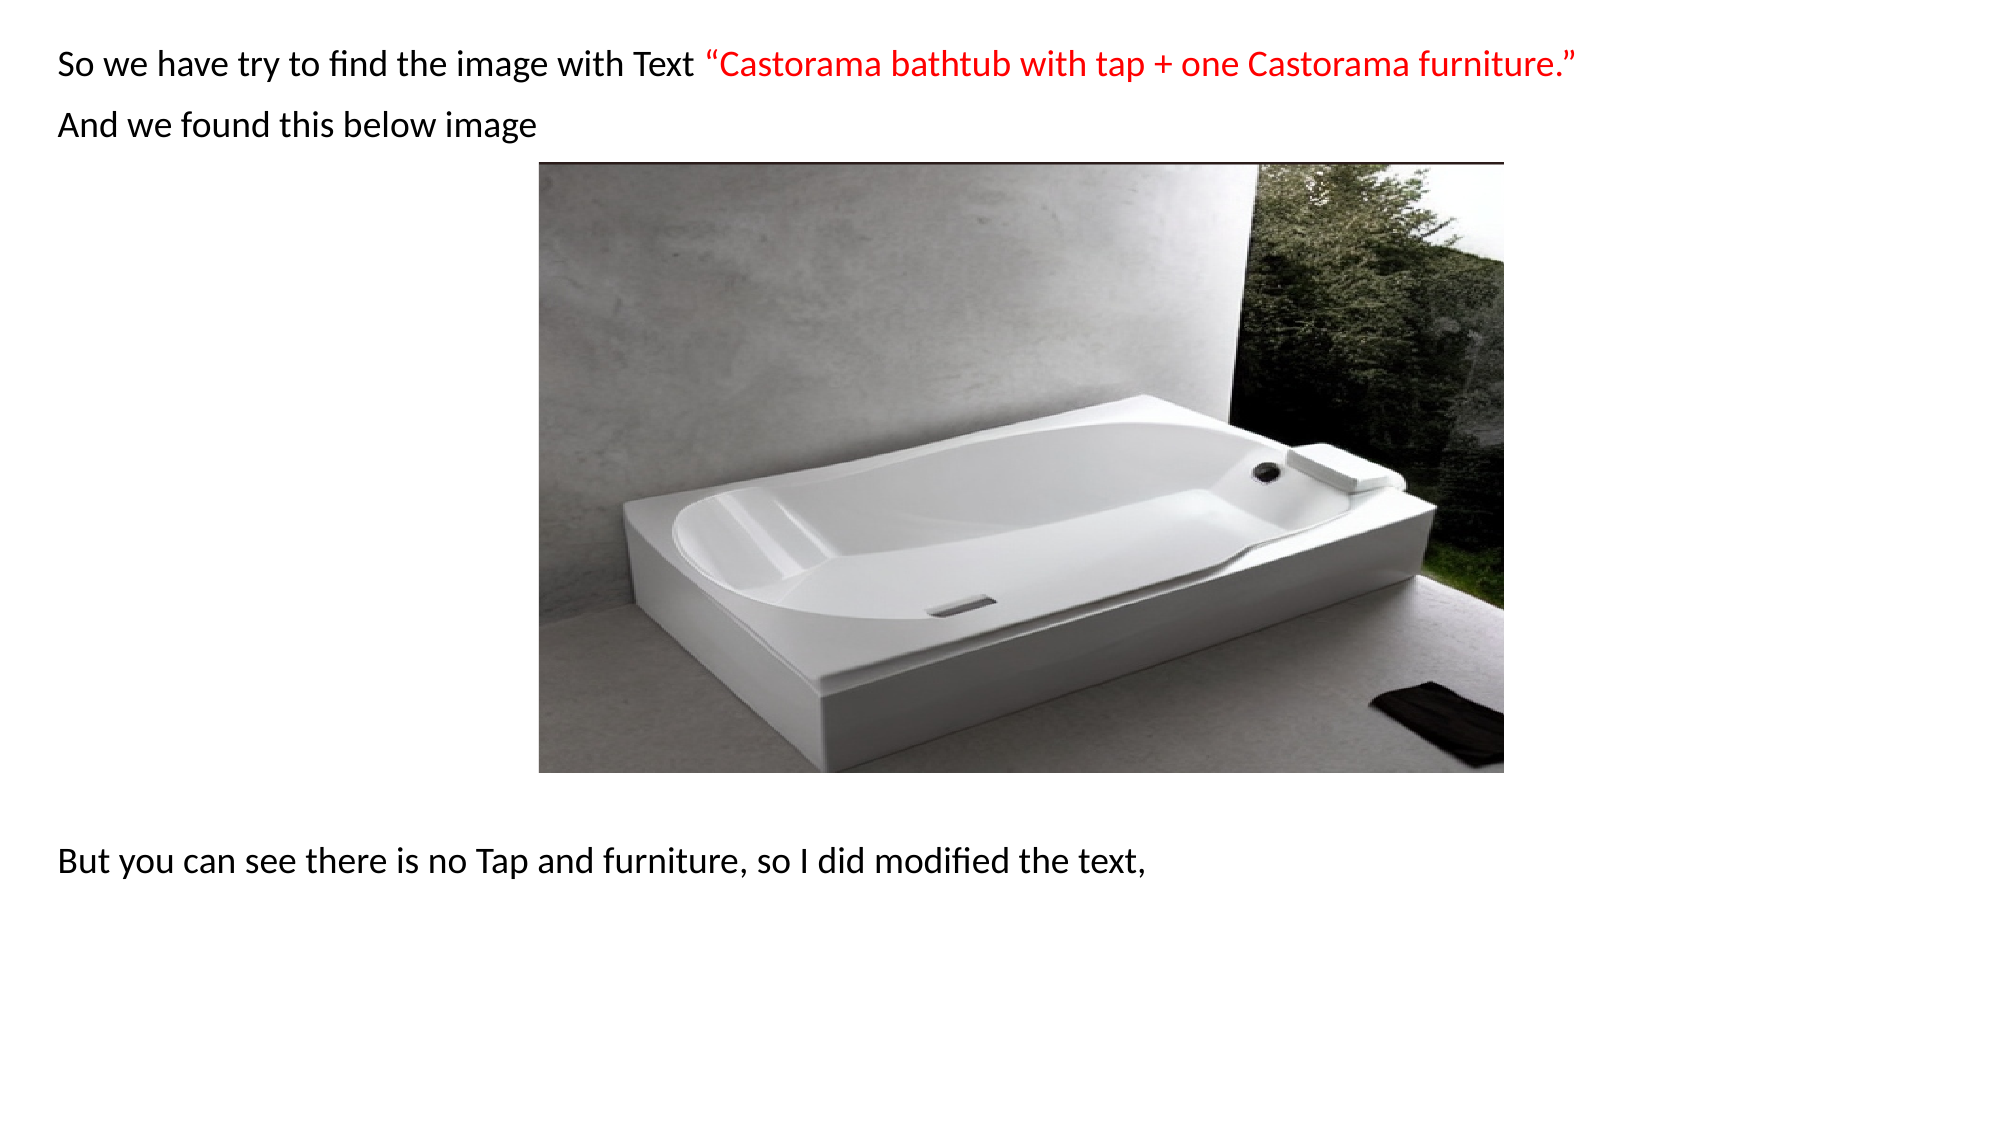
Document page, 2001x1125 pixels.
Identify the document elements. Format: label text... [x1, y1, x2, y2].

picture [538, 162, 1504, 773]
list So we have try to find the image with Text “Castorama bathtub with tap + one Castorama furniture.” And we found this below image But you can see there is no Tap and furniture, so I did modified the text, [42, 36, 2000, 966]
